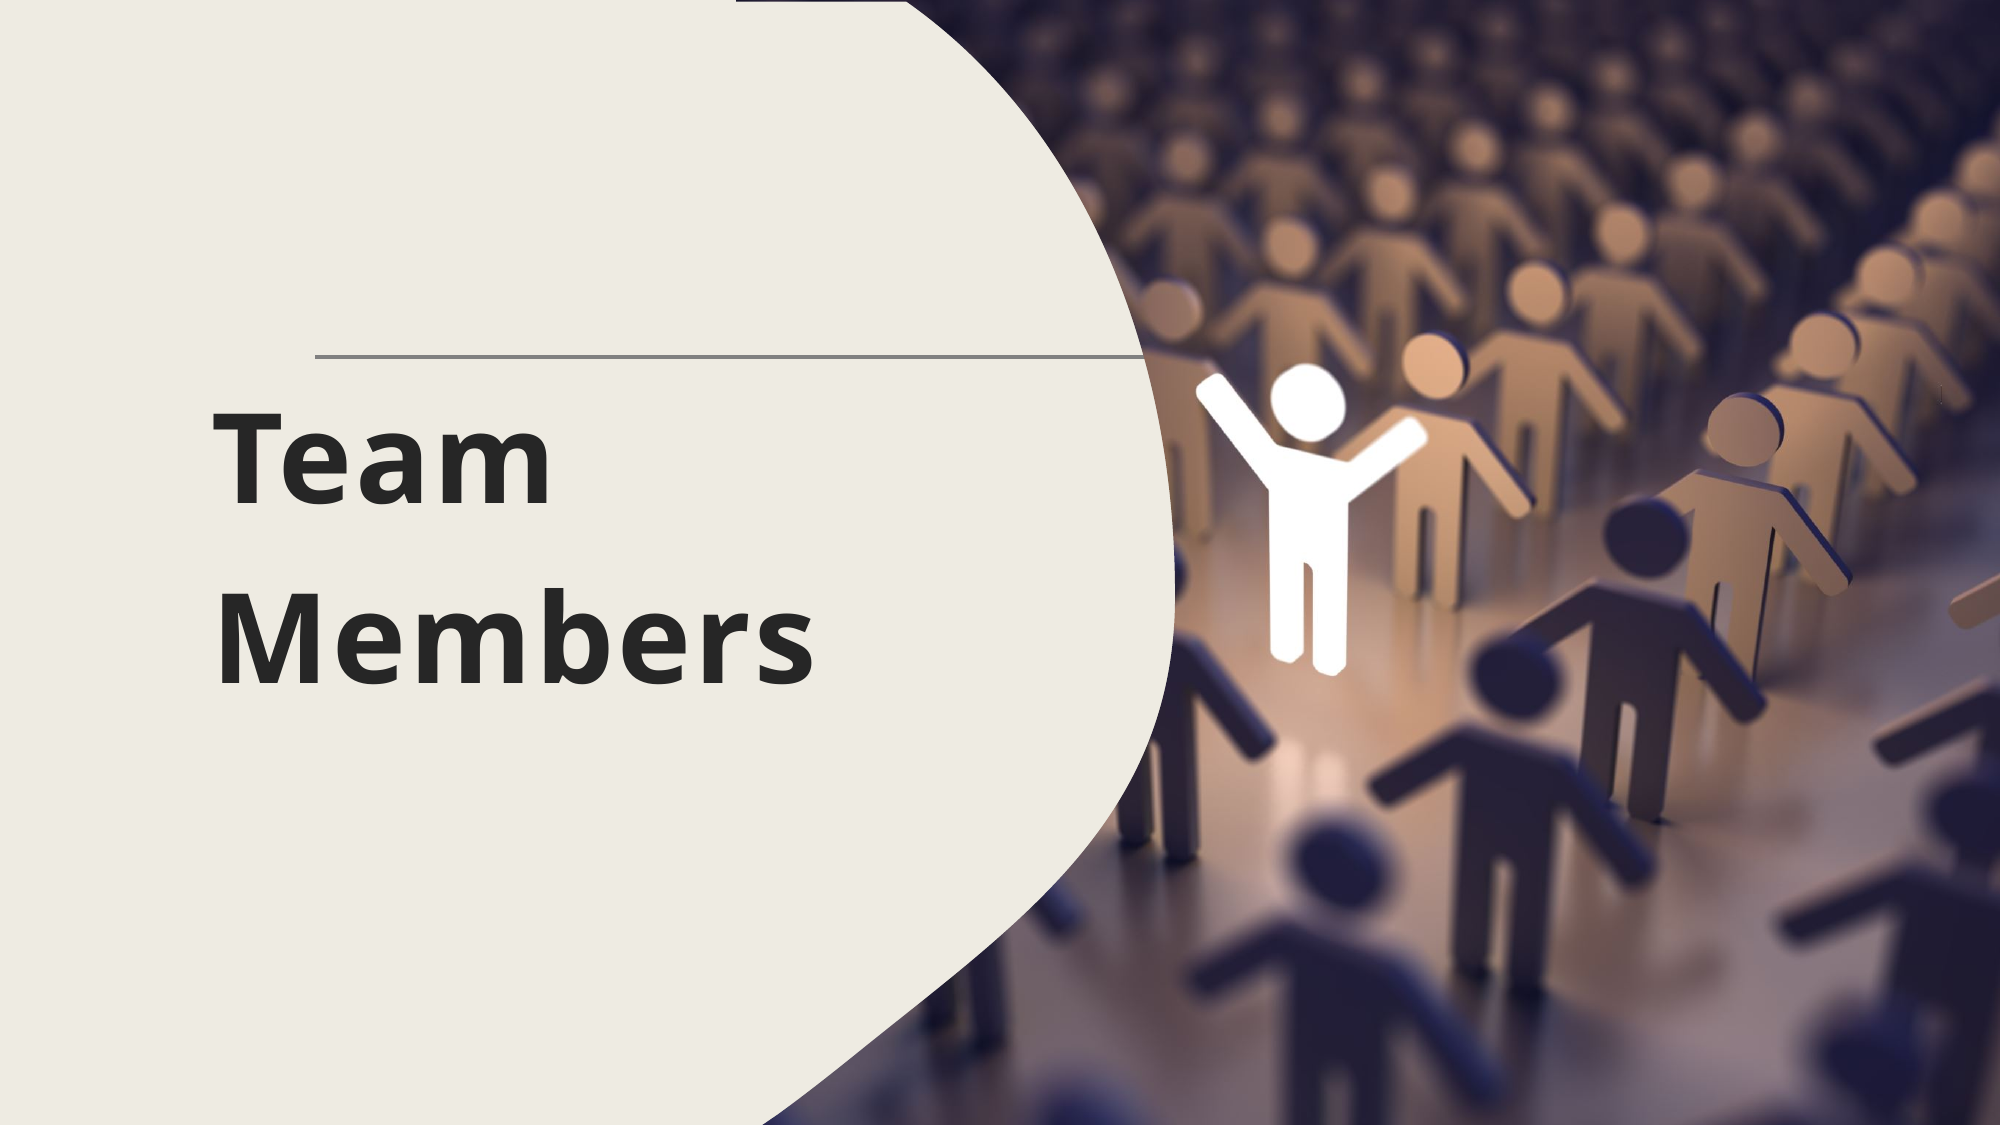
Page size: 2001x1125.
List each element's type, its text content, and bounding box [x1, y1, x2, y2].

picture [735, 0, 2000, 1125]
title Team Members [193, 170, 735, 724]
